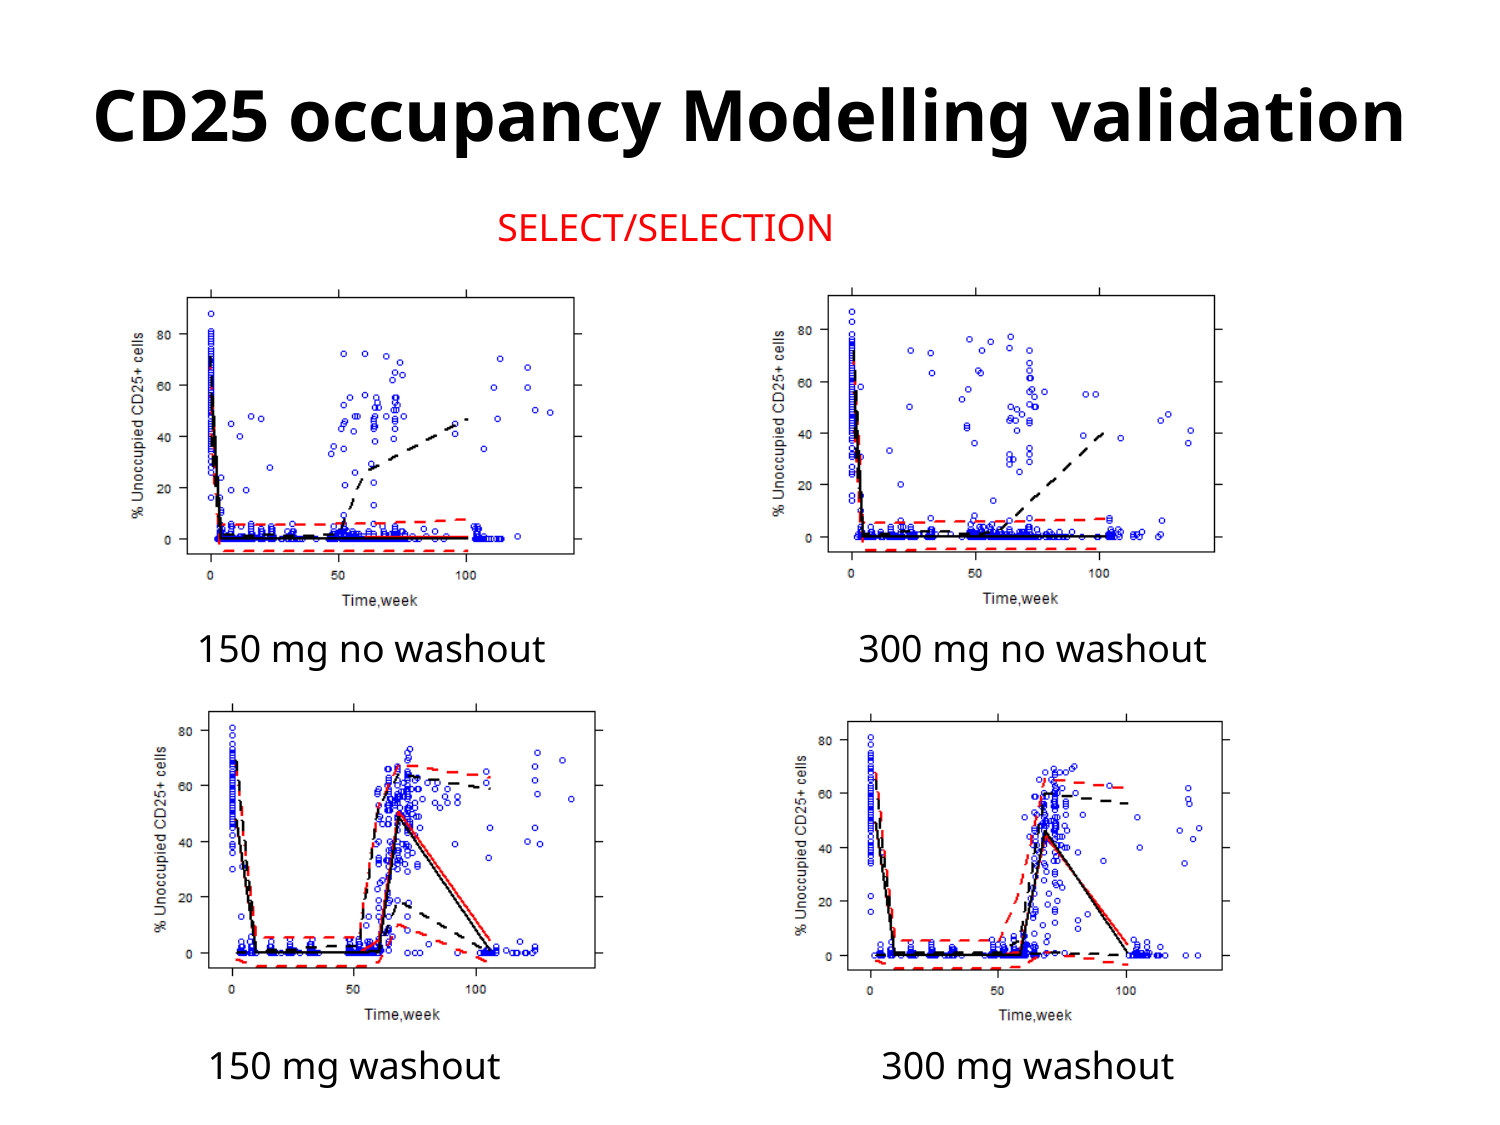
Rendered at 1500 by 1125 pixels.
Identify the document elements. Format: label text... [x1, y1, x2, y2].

title CD25 occupancy Modelling validation [53, 19, 1447, 207]
text_box 300 mg washout [866, 1044, 1190, 1095]
text_box SELECT/SELECTION [482, 196, 860, 256]
picture [764, 278, 1247, 619]
text_box 150 mg no washout [182, 629, 561, 678]
text_box 150 mg washout [192, 1044, 516, 1095]
text_box 300 mg no washout [843, 627, 1223, 678]
picture [148, 686, 633, 1036]
picture [123, 278, 606, 622]
picture [779, 704, 1259, 1036]
